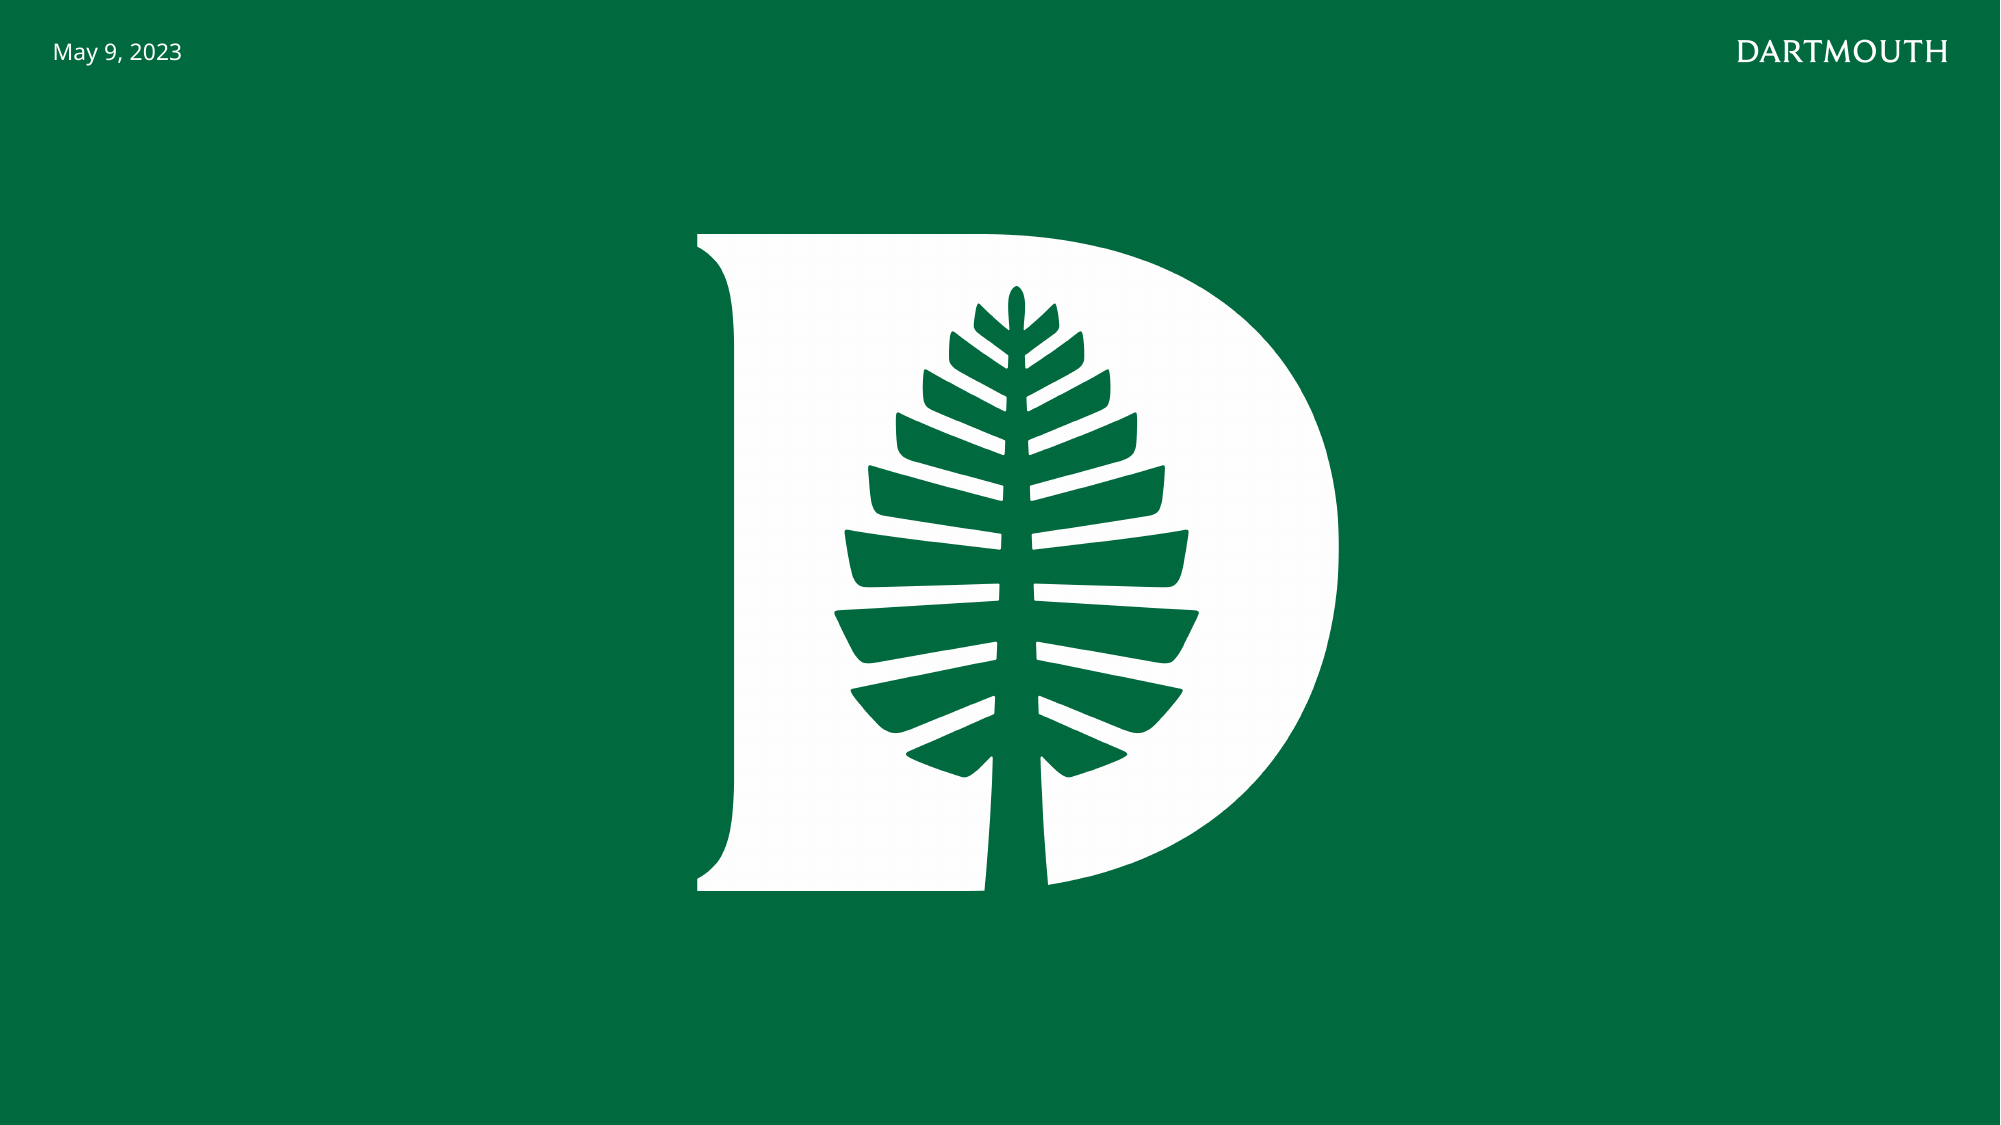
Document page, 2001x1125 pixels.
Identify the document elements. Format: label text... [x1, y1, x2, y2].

list May 9, 2023 [52, 30, 496, 66]
picture [1737, 39, 1947, 63]
picture [697, 234, 1339, 891]
